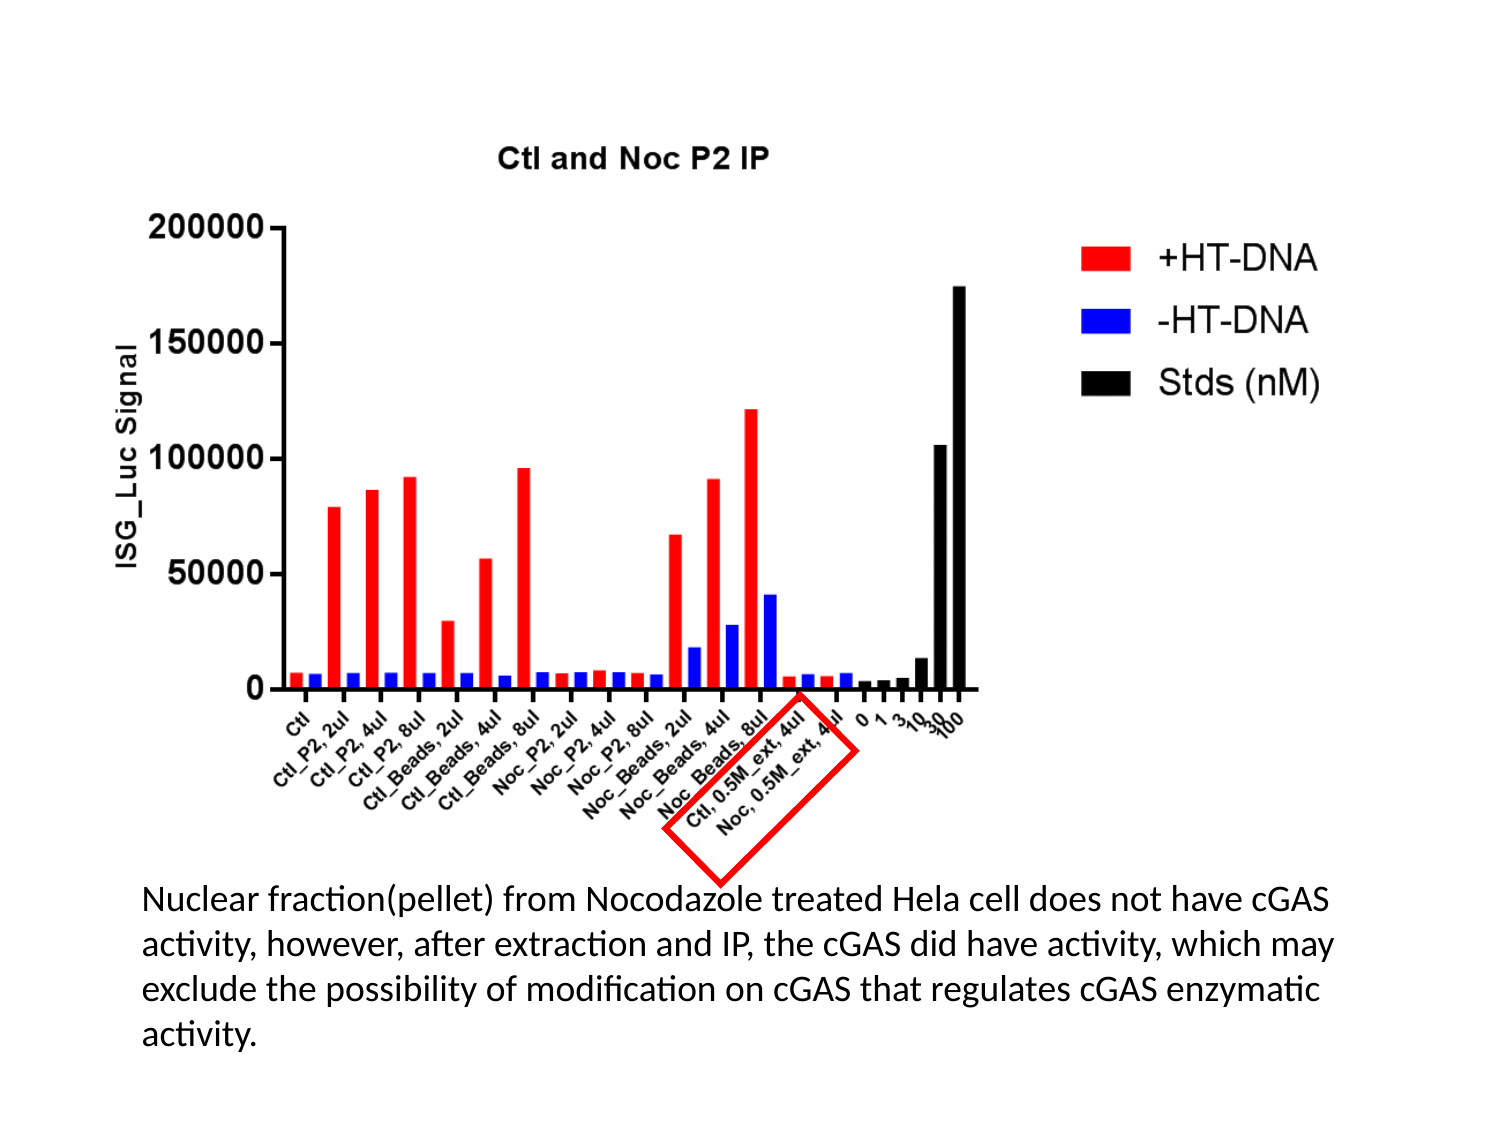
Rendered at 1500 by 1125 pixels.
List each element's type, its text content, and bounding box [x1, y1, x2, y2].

picture [89, 129, 1334, 851]
text_box [686, 851, 756, 886]
text_box Nuclear fraction(pellet) from Nocodazole treated Hela cell does not have cGAS activity, however, after extraction and IP, the cGAS did have activity, which may exclude the possibility of modification on cGAS that regulates cGAS enzymatic activity. [126, 866, 1383, 1061]
